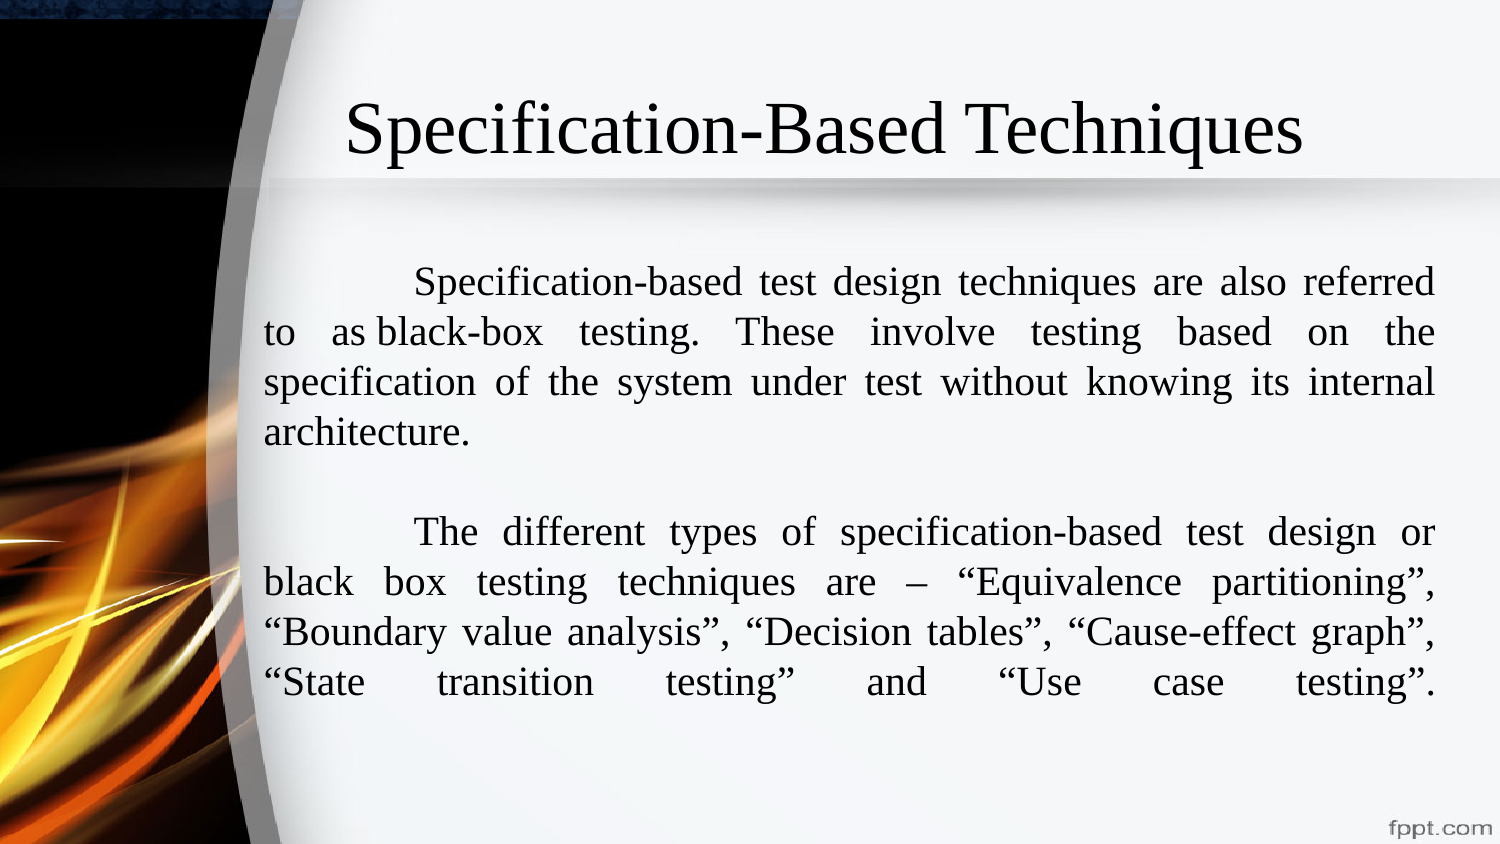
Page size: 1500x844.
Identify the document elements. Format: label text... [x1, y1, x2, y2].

picture [0, 0, 1500, 844]
text_box Specification-Based Techniques [329, 71, 1321, 176]
text_box Specification-based test design techniques are also referred to as black-box testing. These involve testing based on the specification of the system under test without knowing its internal architecture. The different types of specification-based test design or black box testing techniques are – “Equivalence partitioning”, “Boundary value analysis”, “Decision tables”, “Cause-effect graph”, “State transition testing” and “Use case testing”. [248, 246, 1452, 762]
